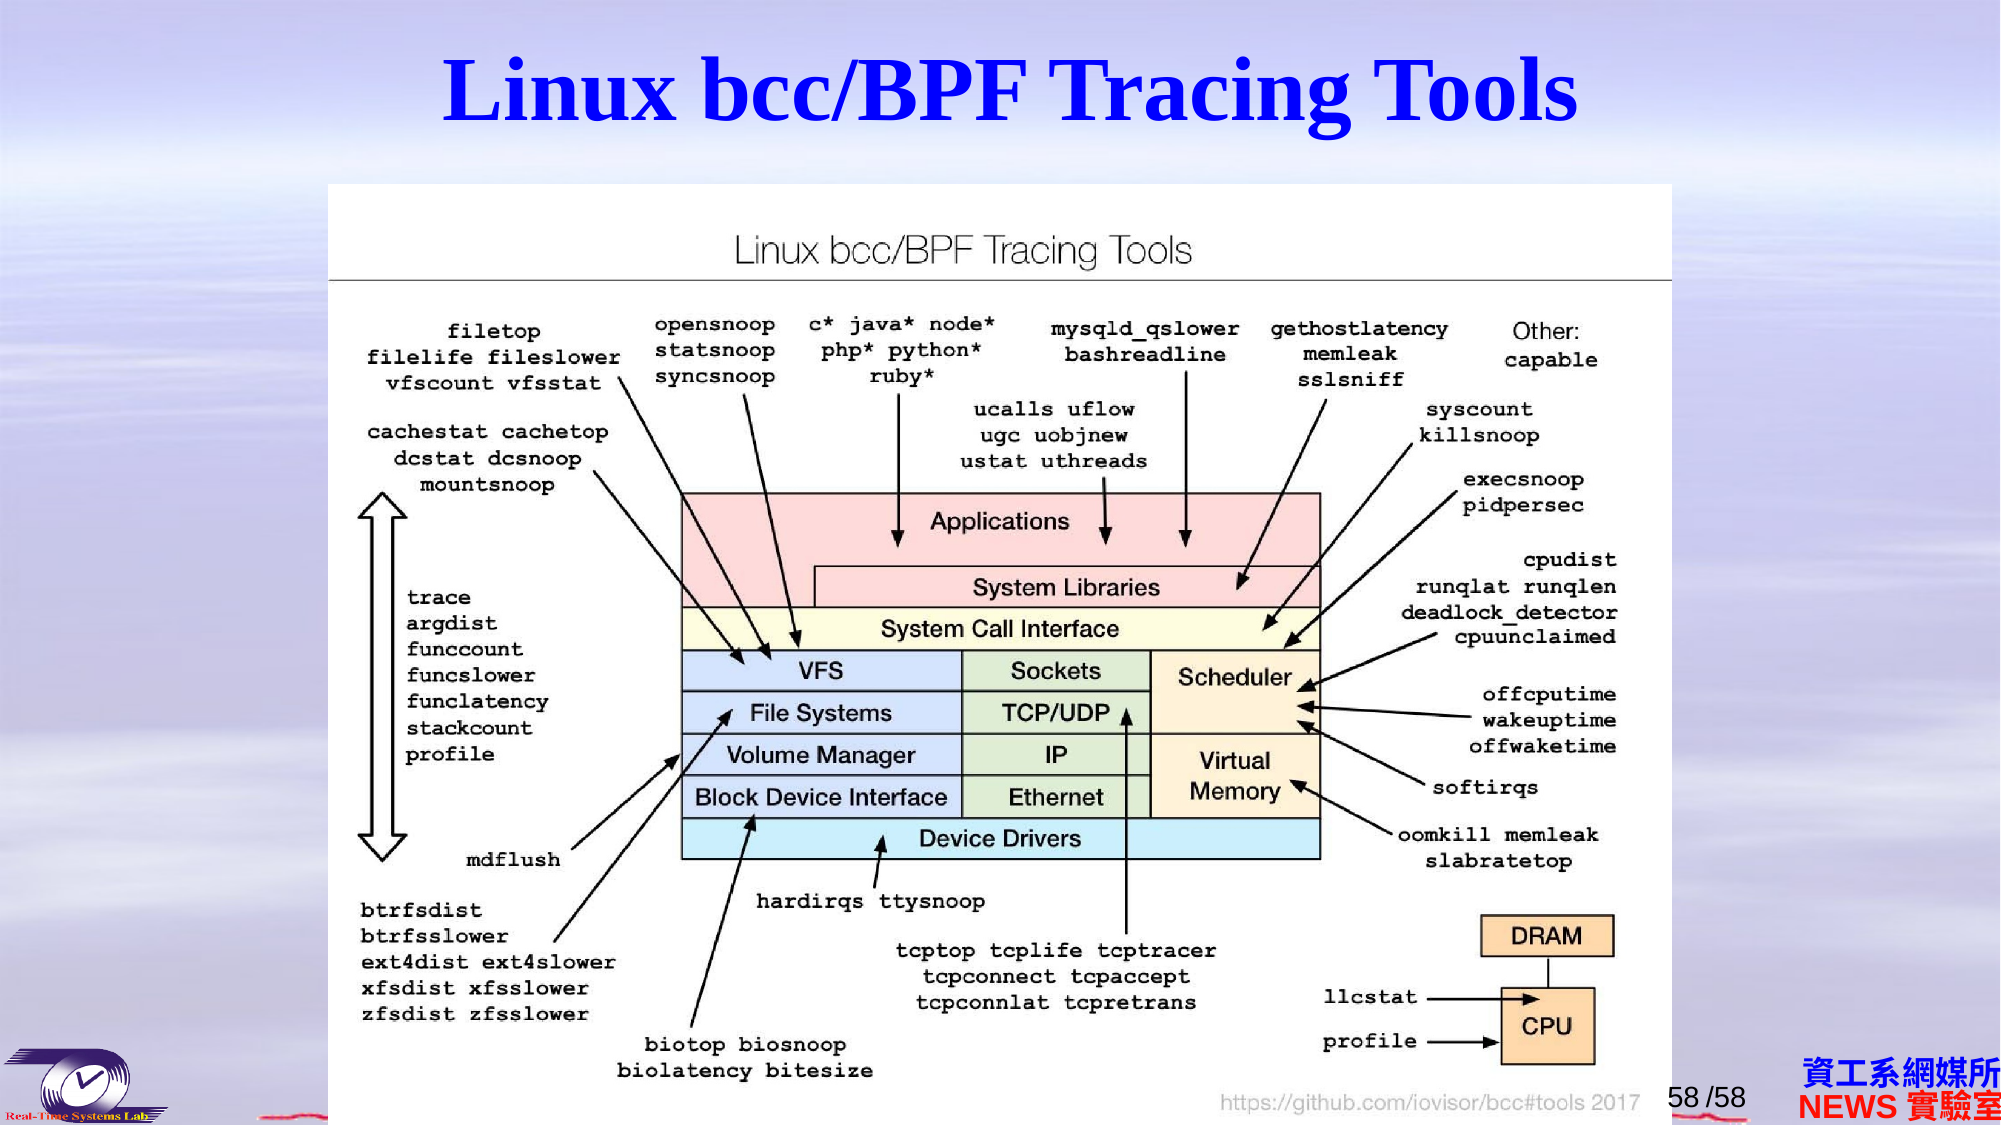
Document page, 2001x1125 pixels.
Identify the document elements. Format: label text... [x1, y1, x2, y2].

title Linux bcc/BPF Tracing Tools [381, 36, 1643, 131]
slide_number 57 [1675, 1070, 1715, 1125]
picture [0, 0, 2001, 1125]
footer /58 [1715, 1070, 2000, 1125]
